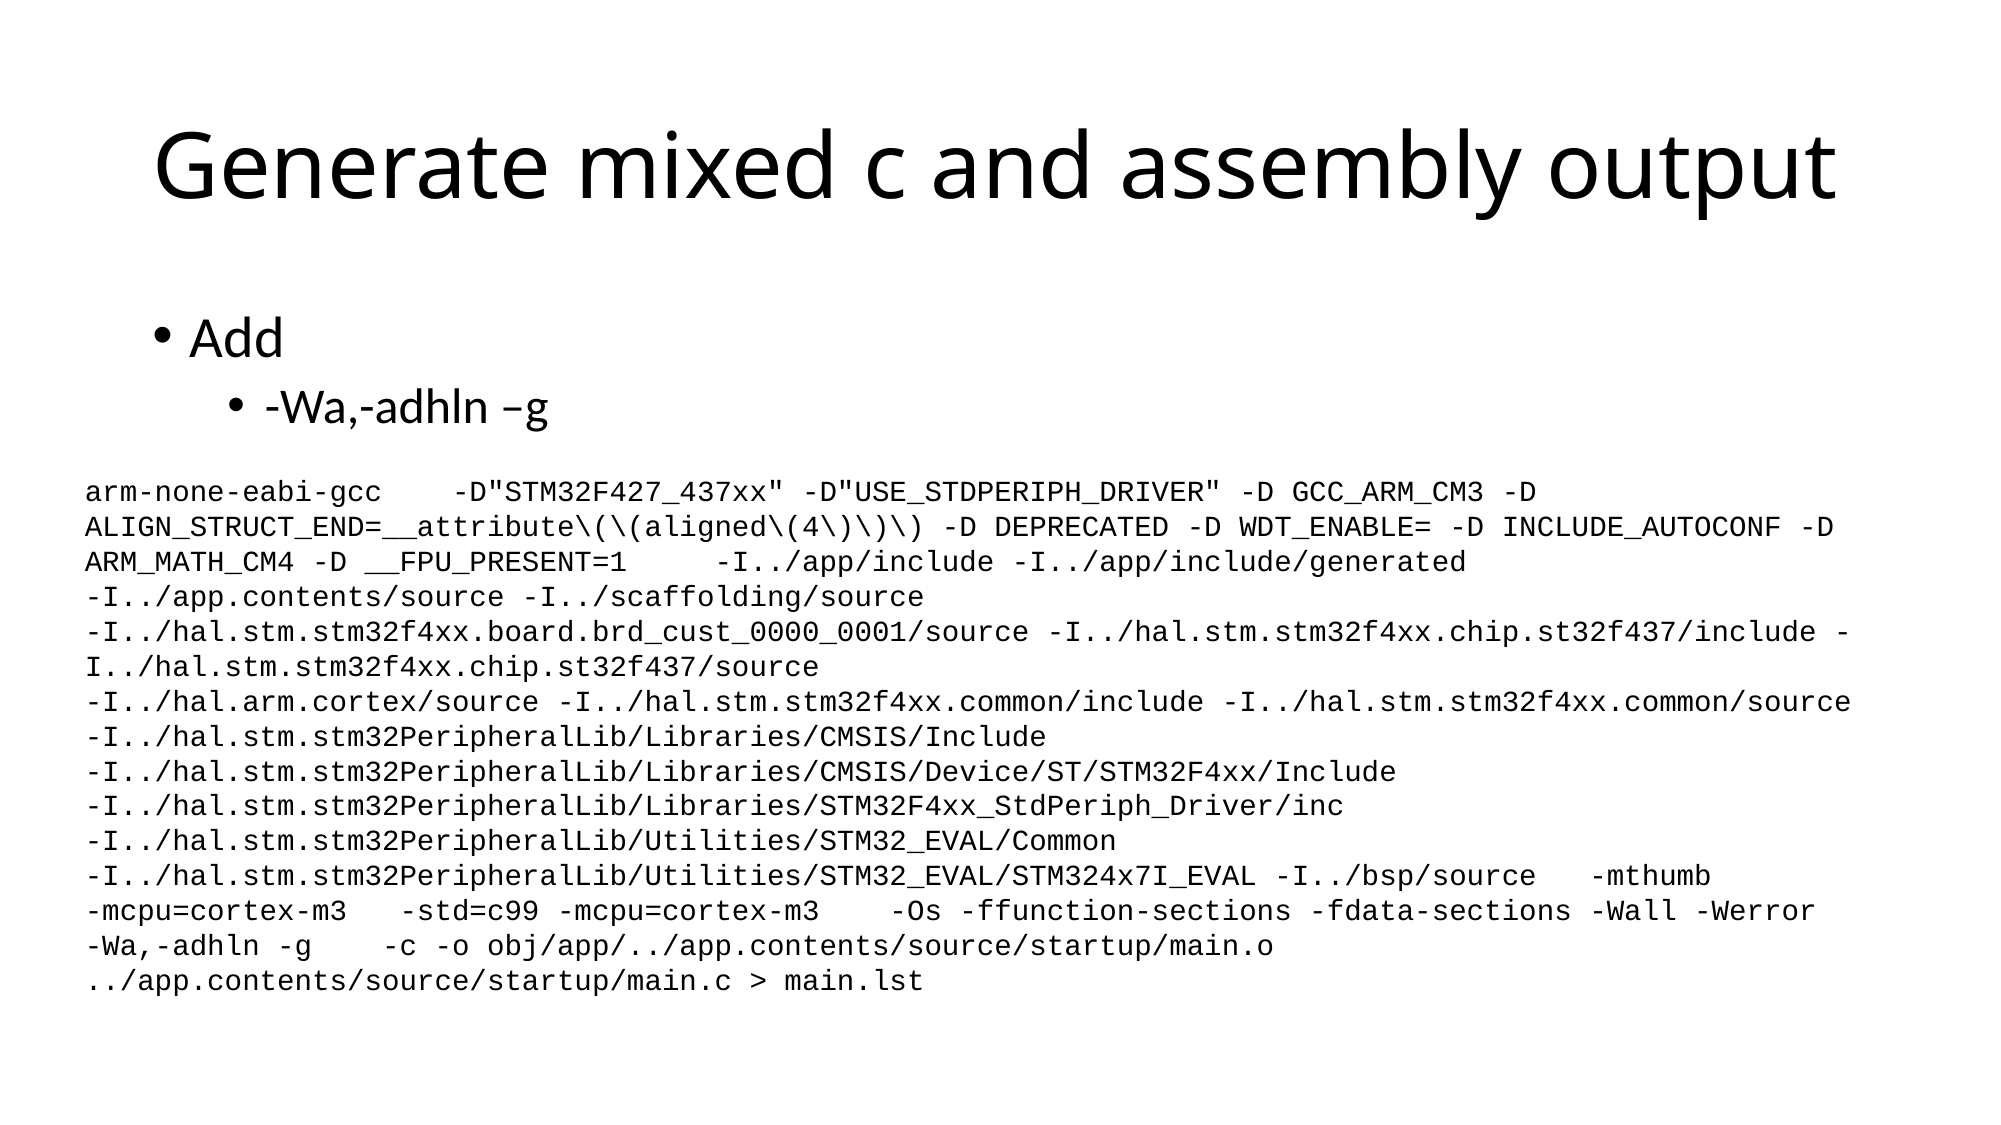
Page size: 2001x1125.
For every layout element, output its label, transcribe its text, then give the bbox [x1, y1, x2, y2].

title Generate mixed c and assembly output [137, 59, 1863, 278]
text_box arm-none-eabi-gcc -D"STM32F427_437xx" -D"USE_STDPERIPH_DRIVER" -D GCC_ARM_CM3 -D ALIGN_STRUCT_END=__attribute\(\(aligned\(4\)\)\) -D DEPRECATED -D WDT_ENABLE= -D INCLUDE_AUTOCONF -D ARM_MATH_CM4 -D __FPU_PRESENT=1 -I../app/include -I../app/include/generated -I../app.contents/source -I../scaffolding/source -I../hal.stm.stm32f4xx.board.brd_cust_0000_0001/source -I../hal.stm.stm32f4xx.chip.st32f437/include -I../hal.stm.stm32f4xx.chip.st32f437/source -I../hal.arm.cortex/source -I../hal.stm.stm32f4xx.common/include -I../hal.stm.stm32f4xx.common/source -I../hal.stm.stm32PeripheralLib/Libraries/CMSIS/Include -I../hal.stm.stm32PeripheralLib/Libraries/CMSIS/Device/ST/STM32F4xx/Include -I../hal.stm.stm32PeripheralLib/Libraries/STM32F4xx_StdPeriph_Driver/inc -I../hal.stm.stm32PeripheralLib/Utilities/STM32_EVAL/Common -I../hal.stm.stm32PeripheralLib/Utilities/STM32_EVAL/STM324x7I_EVAL -I../bsp/source -mthumb -mcpu=cortex-m3 -std=c99 -mcpu=cortex-m3 -Os -ffunction-sections -fdata-sections -Wall -Werror -Wa,-adhln -g -c -o obj/app/../app.contents/source/startup/main.o ../app.contents/source/startup/main.c > main.lst [70, 464, 1899, 1039]
list Add -Wa,-adhln –g [137, 299, 1863, 464]
